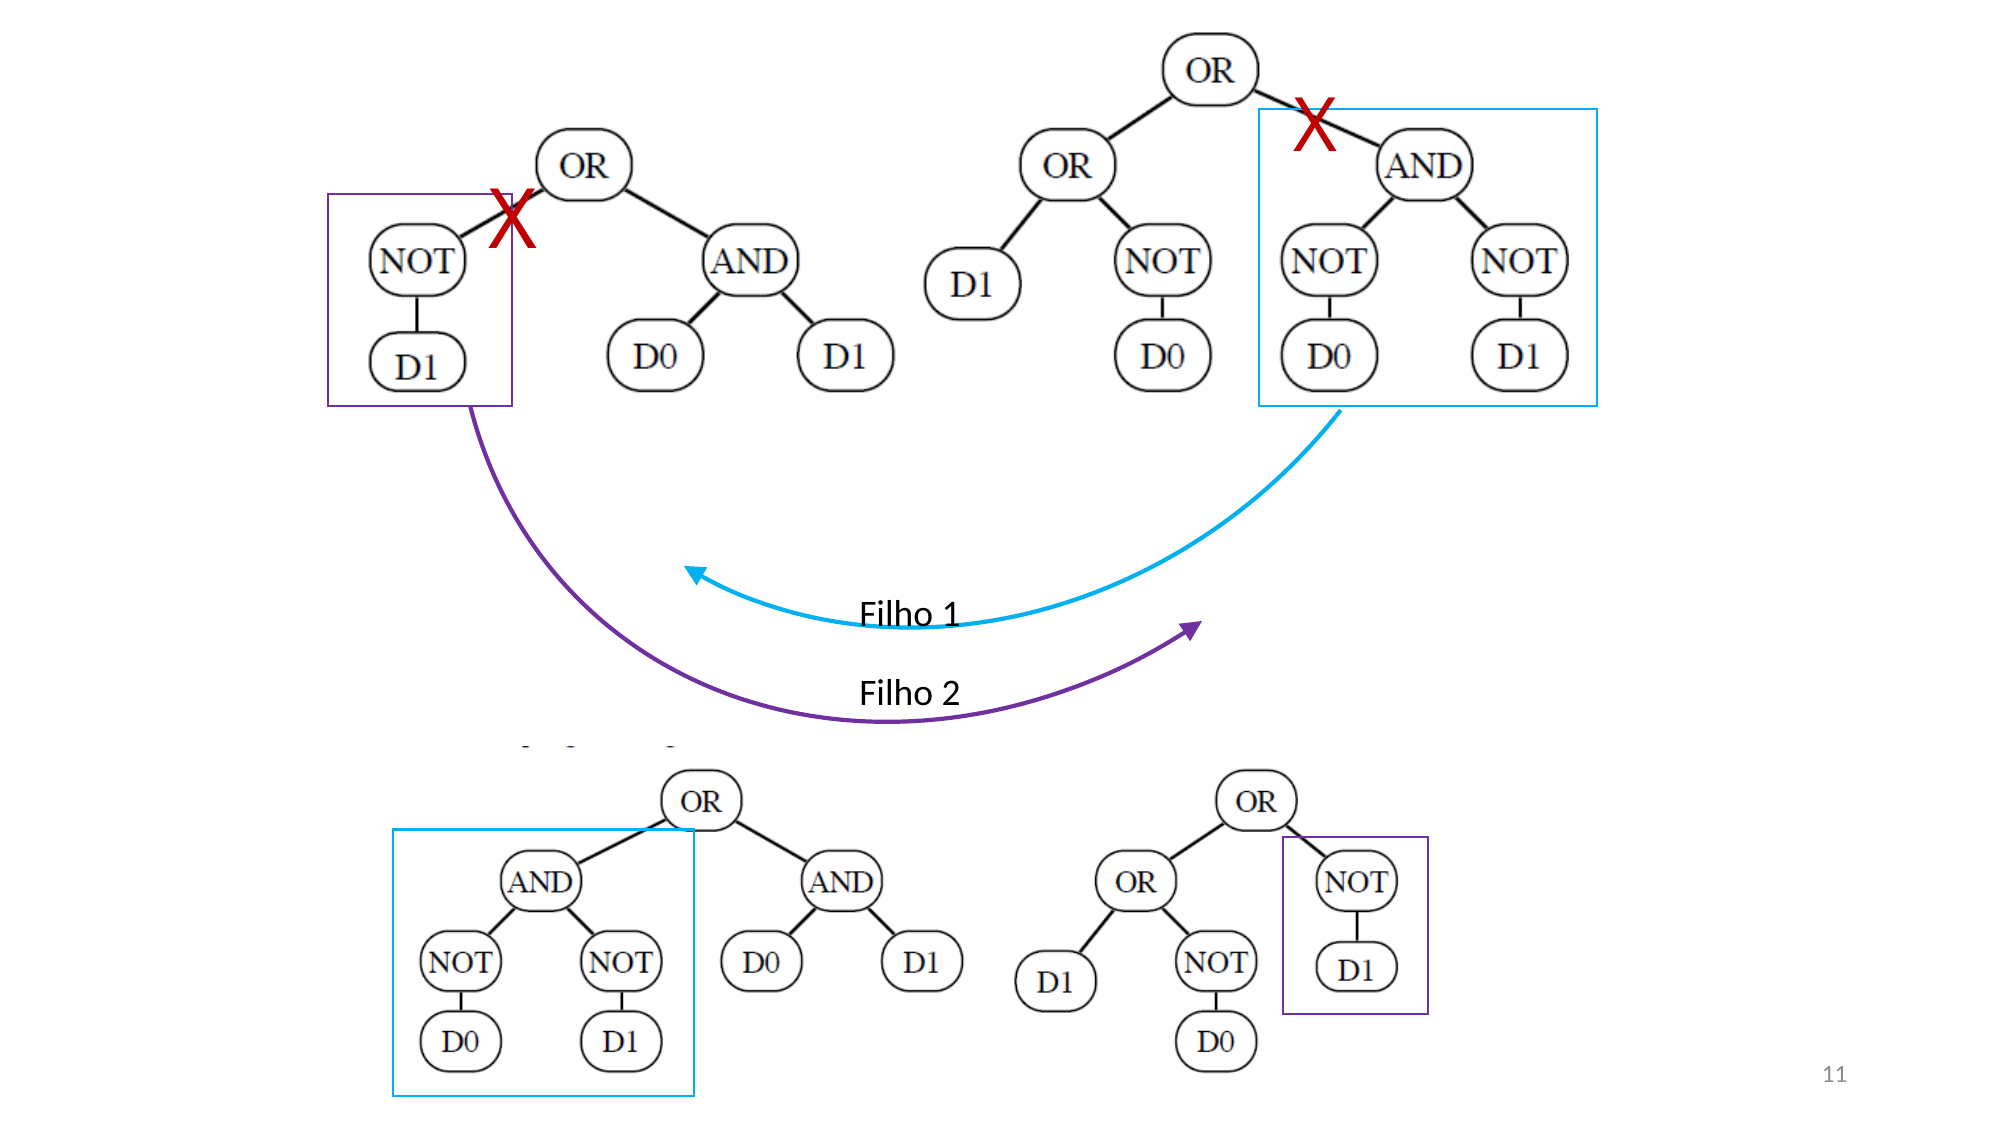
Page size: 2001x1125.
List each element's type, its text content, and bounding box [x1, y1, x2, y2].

text_box Filho 2 [844, 660, 976, 721]
text_box [1077, 407, 1342, 560]
picture [392, 746, 1429, 1084]
text_box [469, 407, 1202, 721]
text_box Filho 1 [844, 581, 976, 642]
picture [395, 832, 692, 1084]
text_box [392, 1084, 695, 1097]
slide_number 11 [1412, 1042, 1863, 1103]
picture [328, 24, 1597, 407]
